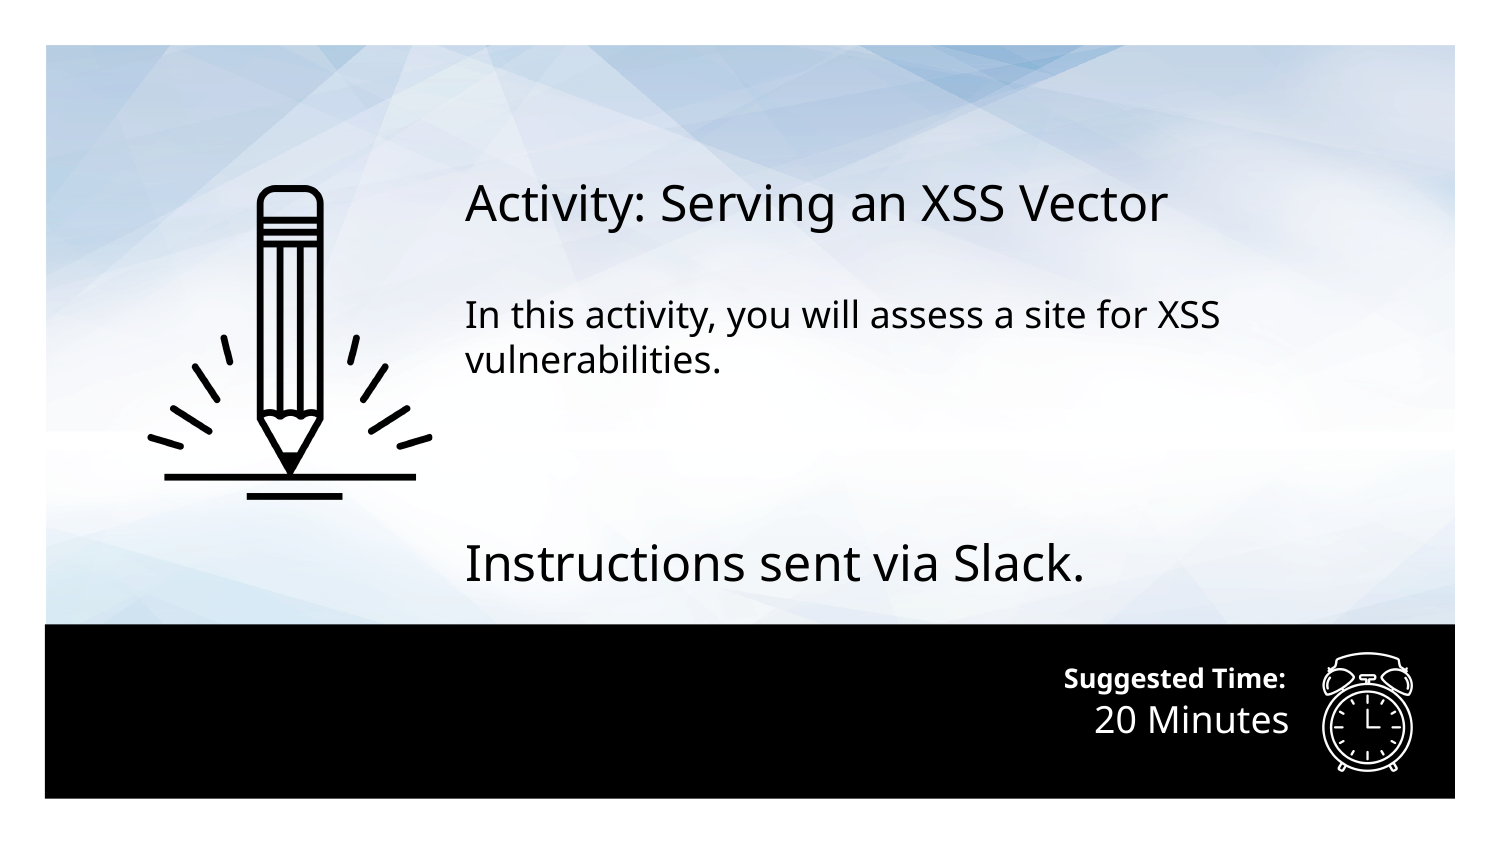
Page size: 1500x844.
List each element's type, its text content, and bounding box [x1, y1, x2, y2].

title 20 Minutes [0, 694, 1455, 799]
picture [1322, 652, 1413, 694]
title Activity: Serving an XSS Vector In this activity, you will assess a site for XSS vulnerabilities. Instructions sent via Slack. [44, 171, 1455, 625]
picture [45, 46, 1455, 171]
